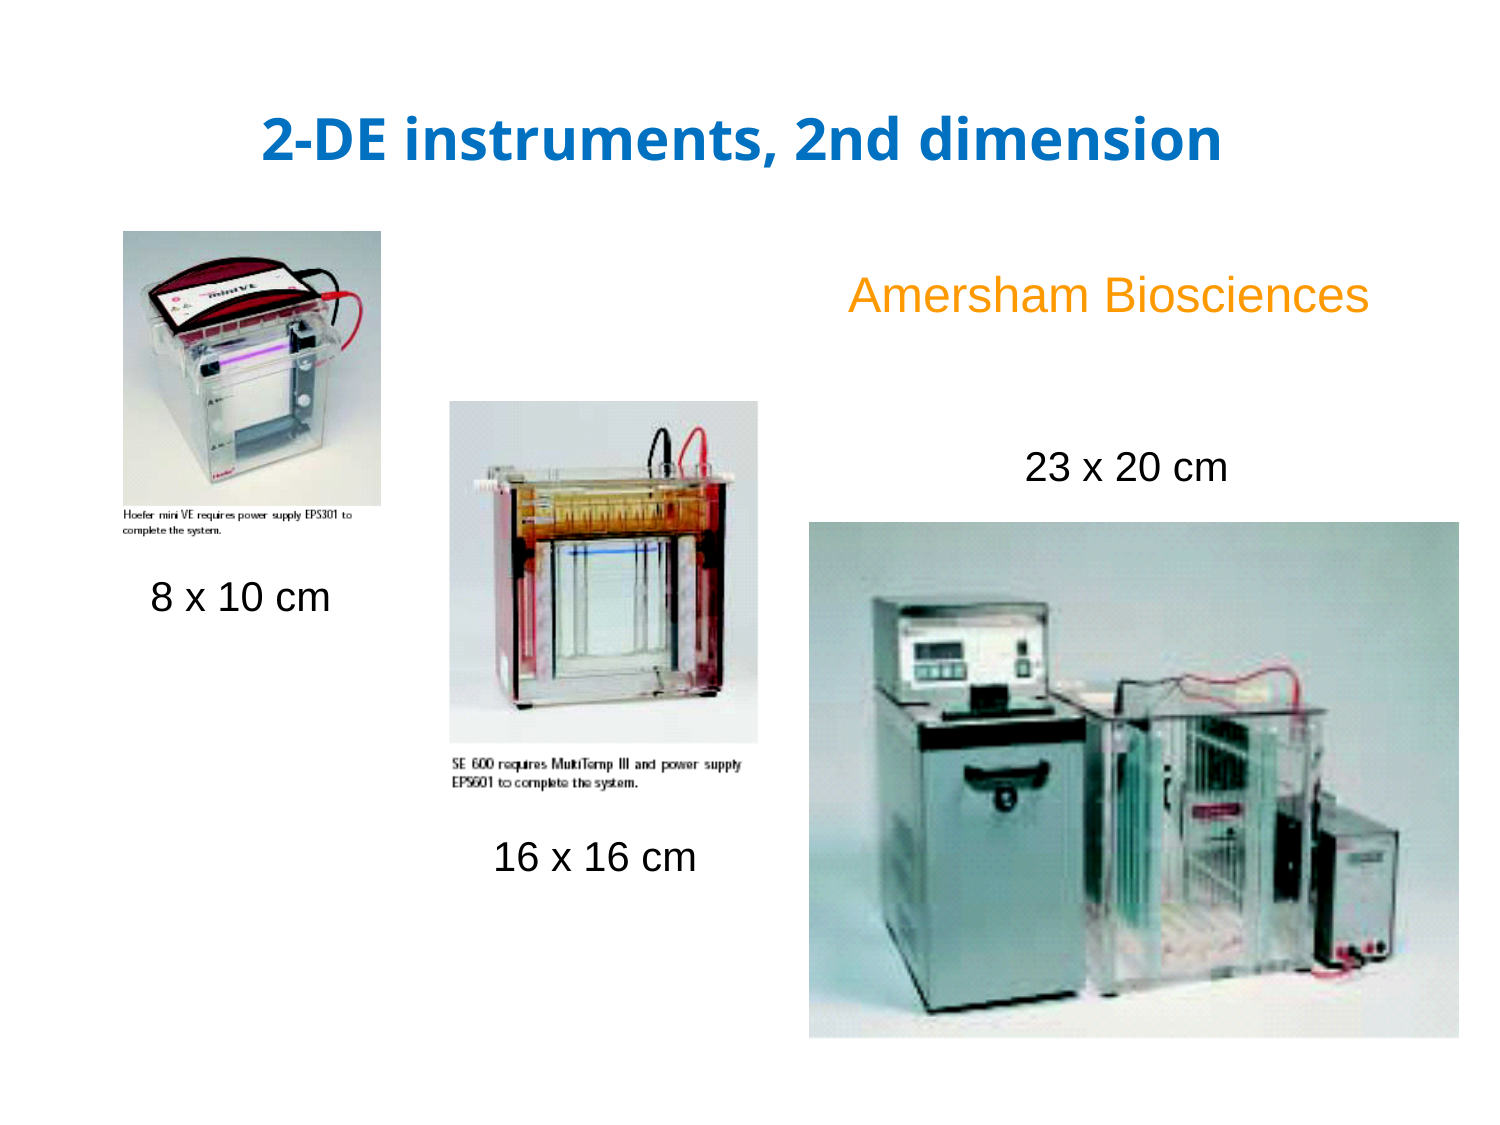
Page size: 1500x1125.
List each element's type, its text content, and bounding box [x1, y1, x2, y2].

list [123, 231, 381, 539]
text_box Amersham Biosciences [833, 255, 1386, 331]
text_box 16 x 16 cm [478, 822, 713, 888]
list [809, 522, 1459, 1042]
text_box 23 x 20 cm [1009, 432, 1244, 498]
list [448, 401, 760, 797]
title 2-DE instruments, 2nd dimension [112, 37, 1388, 238]
text_box 8 x 10 cm [135, 562, 347, 628]
